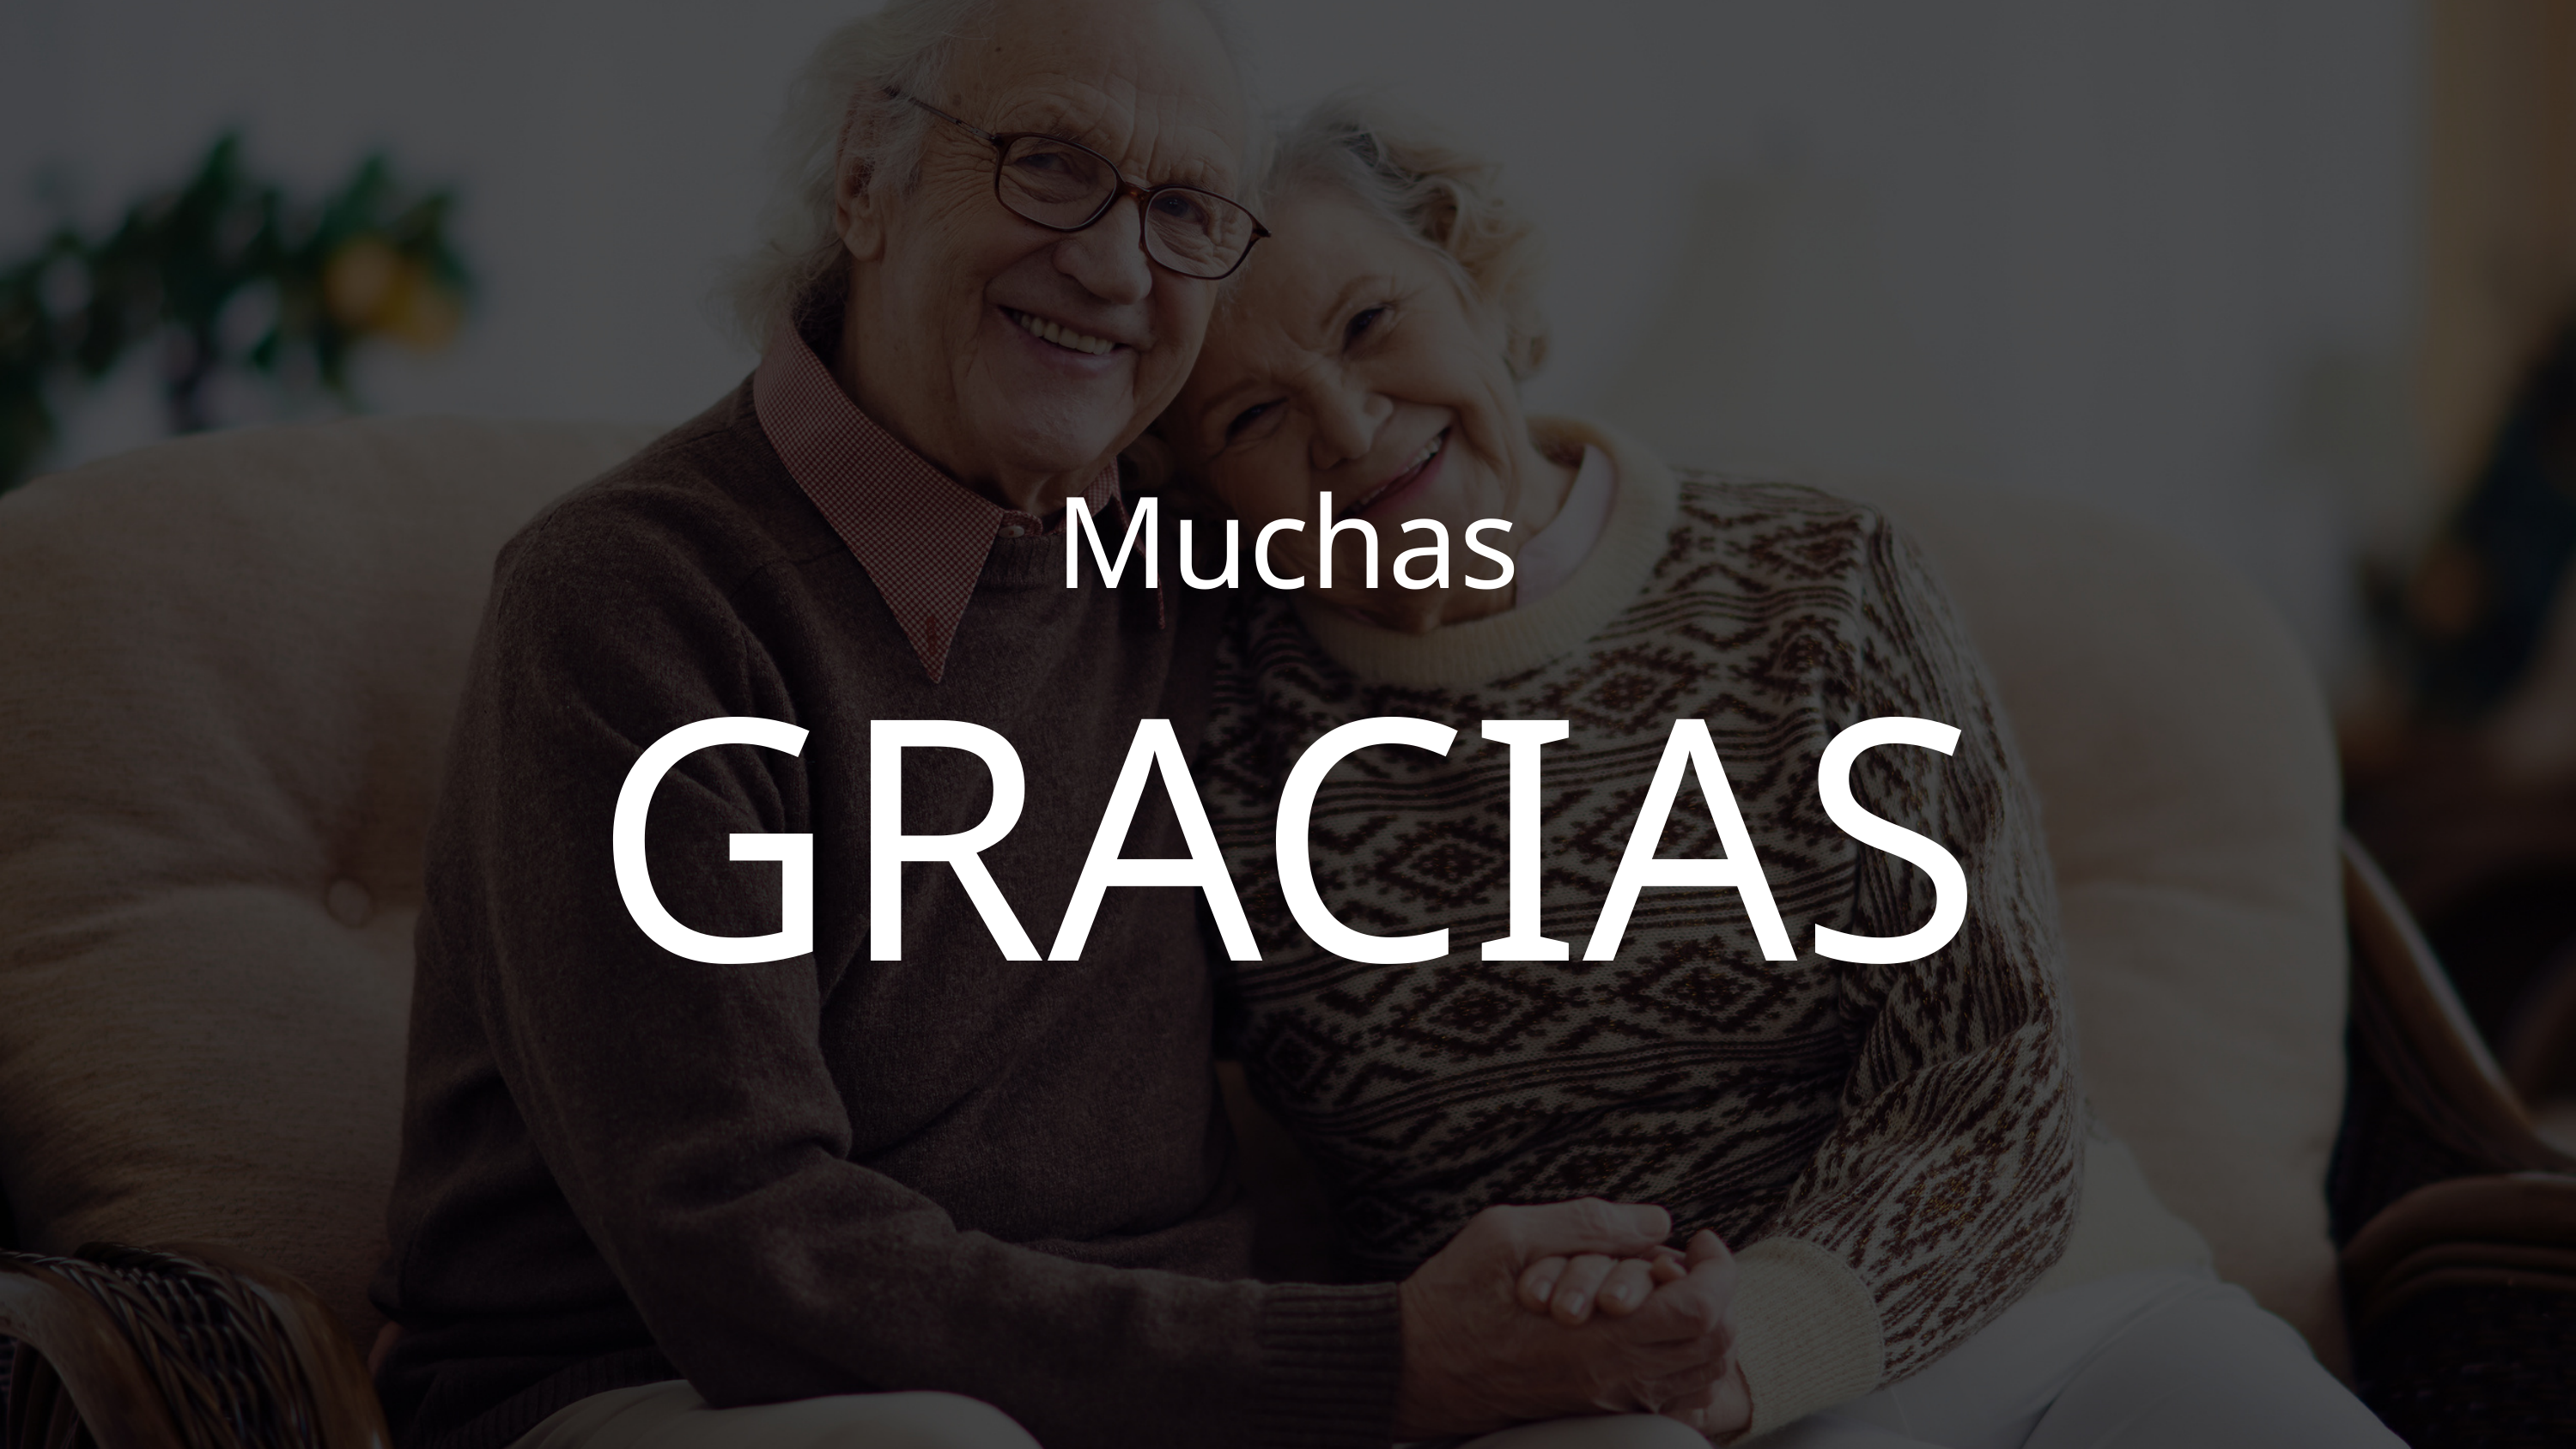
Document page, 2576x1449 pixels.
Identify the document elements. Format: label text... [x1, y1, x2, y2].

text_box Muchas [422, 435, 2154, 614]
text_box [0, 0, 2576, 1449]
text_box GRACIAS [471, 614, 2105, 1028]
